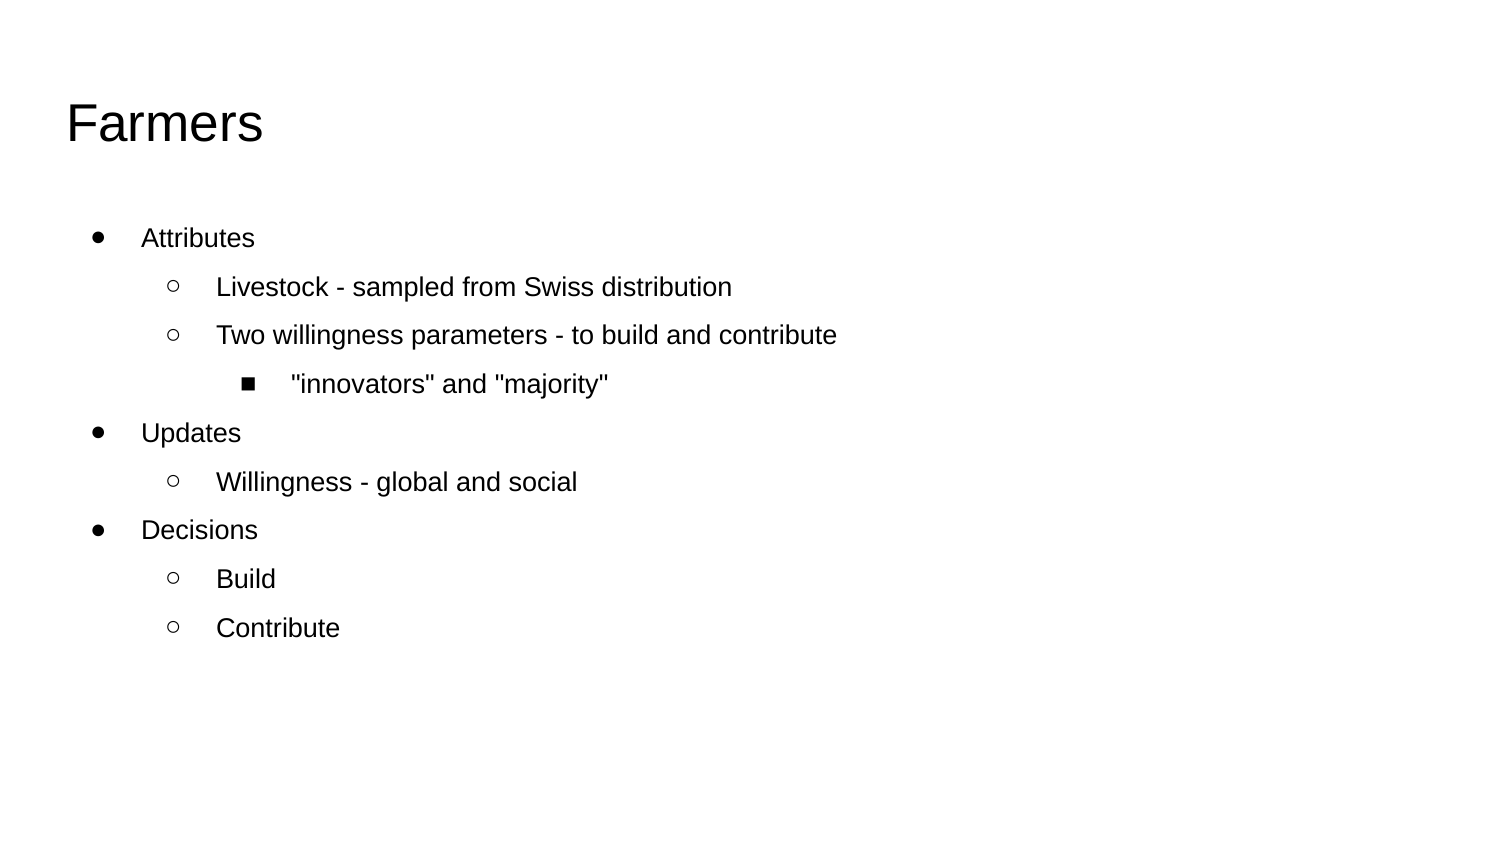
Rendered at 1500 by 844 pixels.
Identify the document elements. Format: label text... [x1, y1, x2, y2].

title Farmers [51, 72, 1449, 167]
list Attributes Livestock - sampled from Swiss distribution Two willingness parameters - to build and contribute "innovators" and "majority" Updates Willingness - global and social Decisions Build Contribute [51, 189, 1449, 684]
